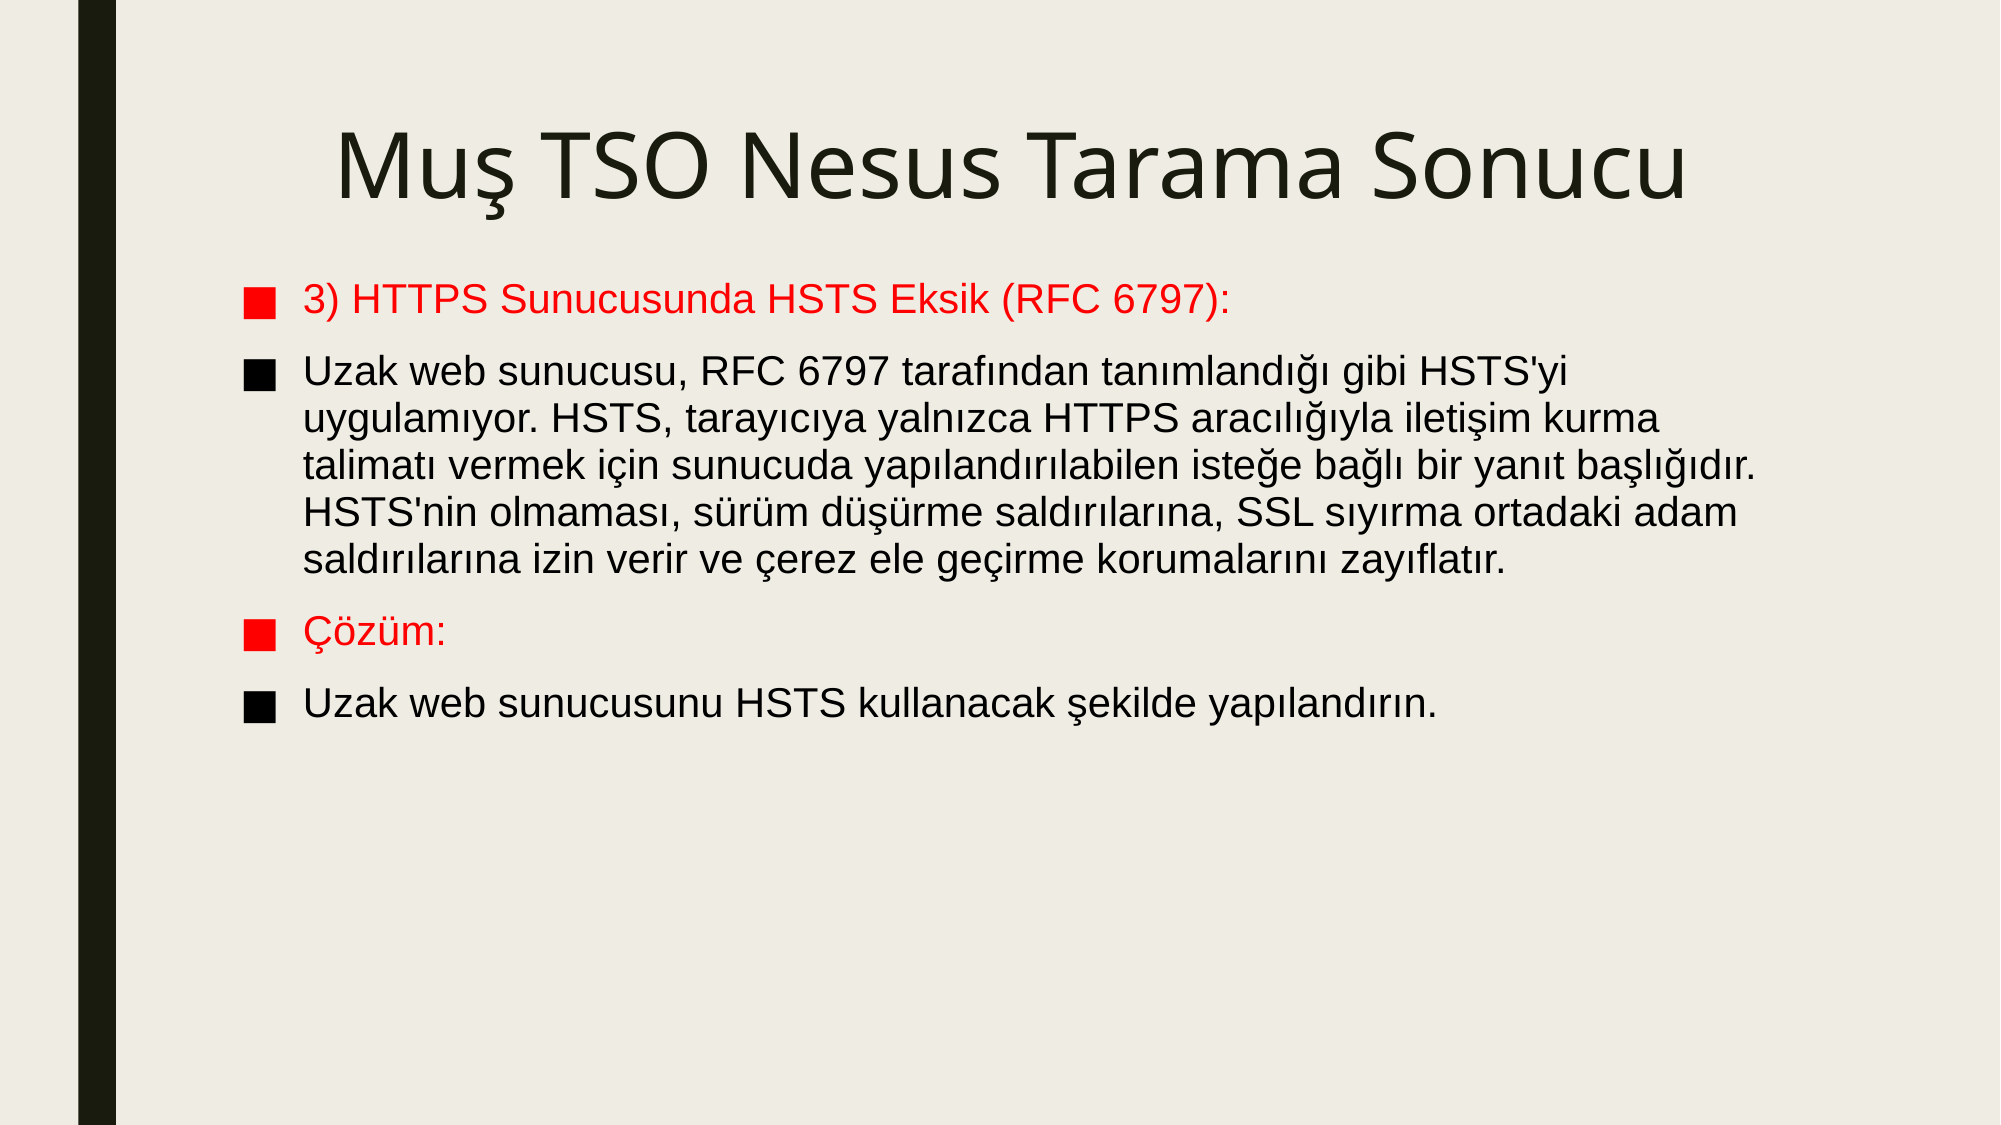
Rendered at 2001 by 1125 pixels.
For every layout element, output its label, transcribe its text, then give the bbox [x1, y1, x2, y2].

list 3) HTTPS Sunucusunda HSTS Eksik (RFC 6797): Uzak web sunucusu, RFC 6797 tarafından tanımlandığı gibi HSTS'yi uygulamıyor. HSTS, tarayıcıya yalnızca HTTPS aracılığıyla iletişim kurma talimatı vermek için sunucuda yapılandırılabilen isteğe bağlı bir yanıt başlığıdır. HSTS'nin olmaması, sürüm düşürme saldırılarına, SSL sıyırma ortadaki adam saldırılarına izin verir ve çerez ele geçirme korumalarını zayıflatır. Çözüm: Uzak web sunucusunu HSTS kullanacak şekilde yapılandırın. [225, 268, 1800, 963]
title Muş TSO Nesus Tarama Sonucu [225, 112, 1800, 240]
